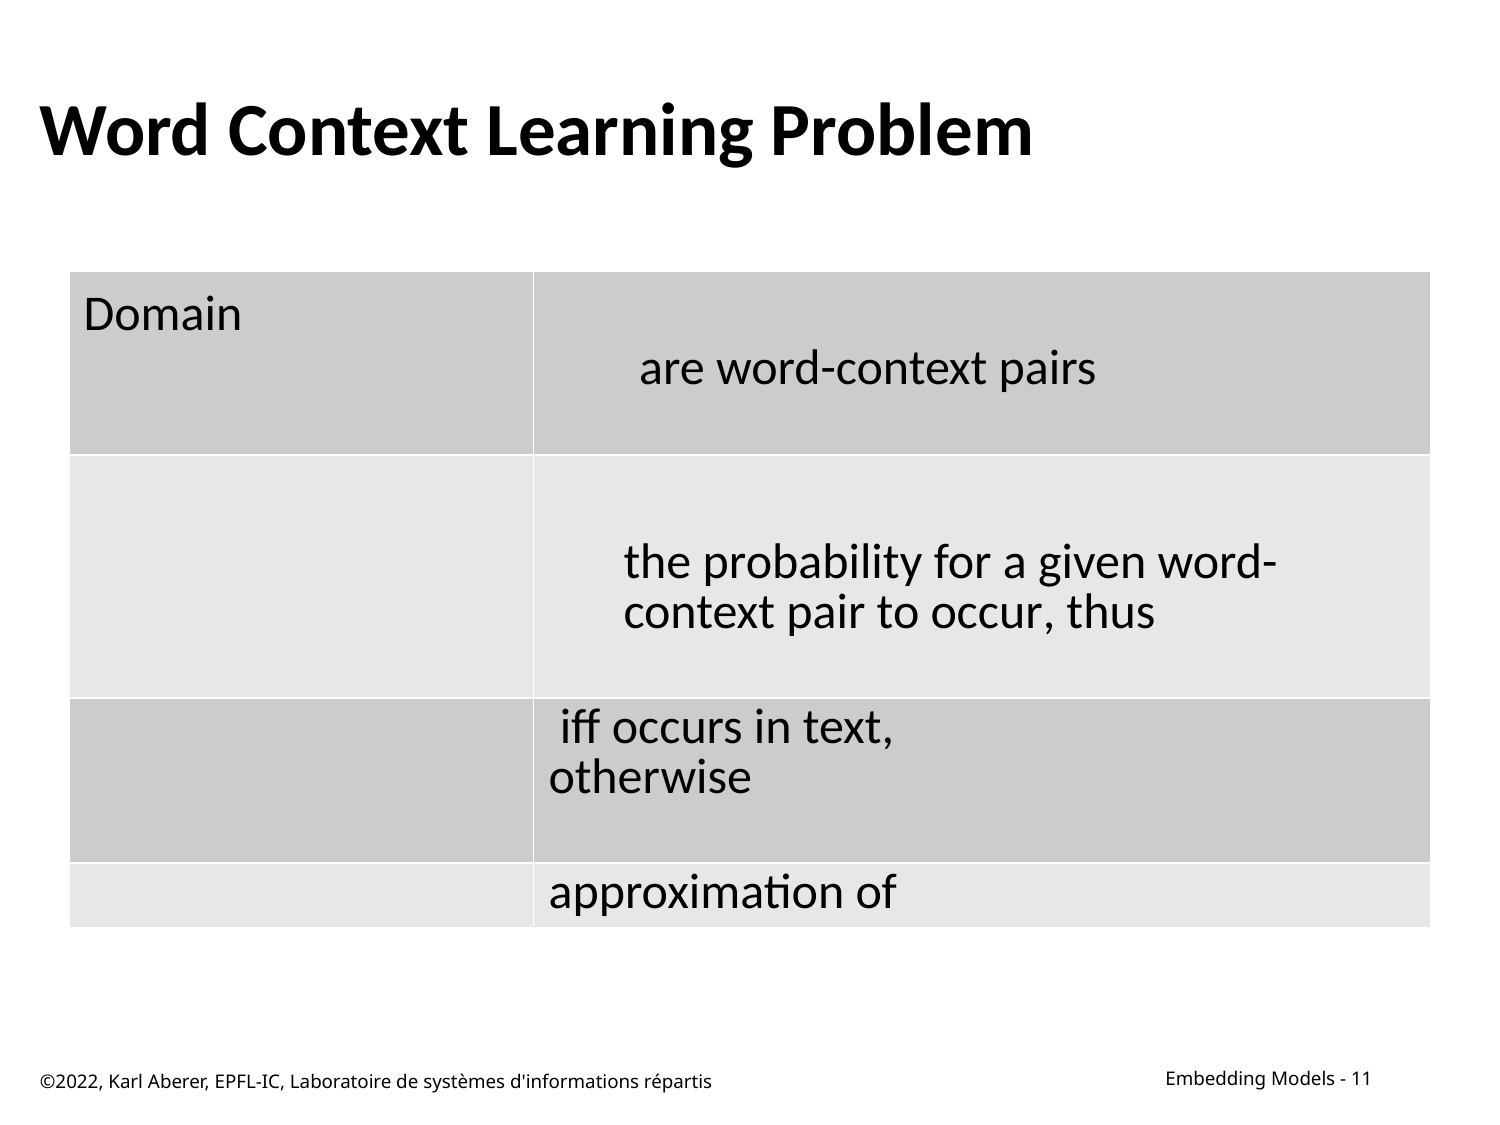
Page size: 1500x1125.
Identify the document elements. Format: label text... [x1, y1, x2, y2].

footer ©2022, Karl Aberer, EPFL-IC, Laboratoire de systèmes d'informations répartis [24, 1062, 988, 1101]
title Word Context Learning Problem [24, 49, 1388, 201]
